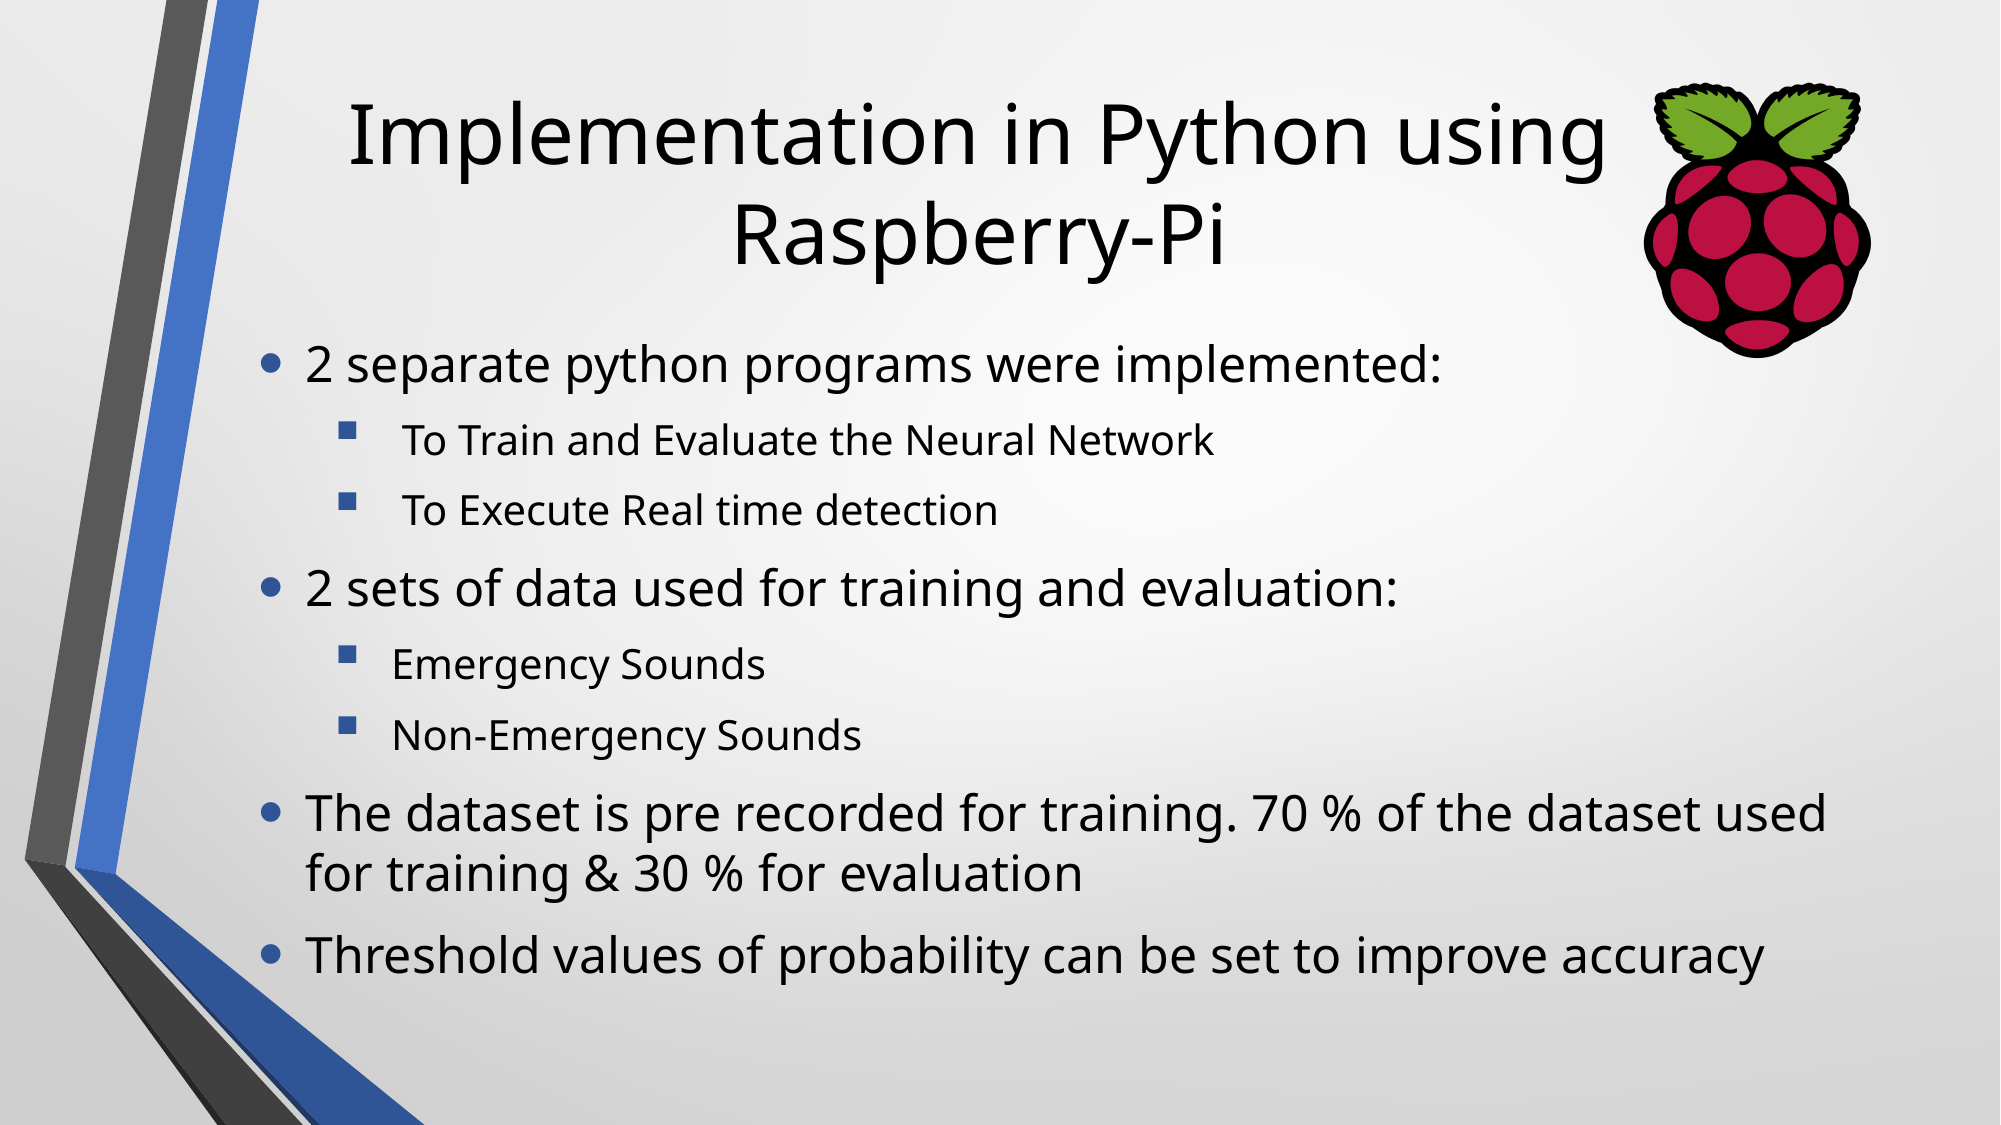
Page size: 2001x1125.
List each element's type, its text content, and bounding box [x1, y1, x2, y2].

picture [1640, 81, 1873, 360]
list 2 separate python programs were implemented: To Train and Evaluate the Neural Network To Execute Real time detection 2 sets of data used for training and evaluation: Emergency Sounds Non-Emergency Sounds The dataset is pre recorded for training. 70 % of the dataset used for training & 30 % for evaluation Threshold values of probability can be set to improve accuracy [243, 324, 1887, 1071]
title Implementation in Python using Raspberry-Pi [228, 37, 1732, 325]
